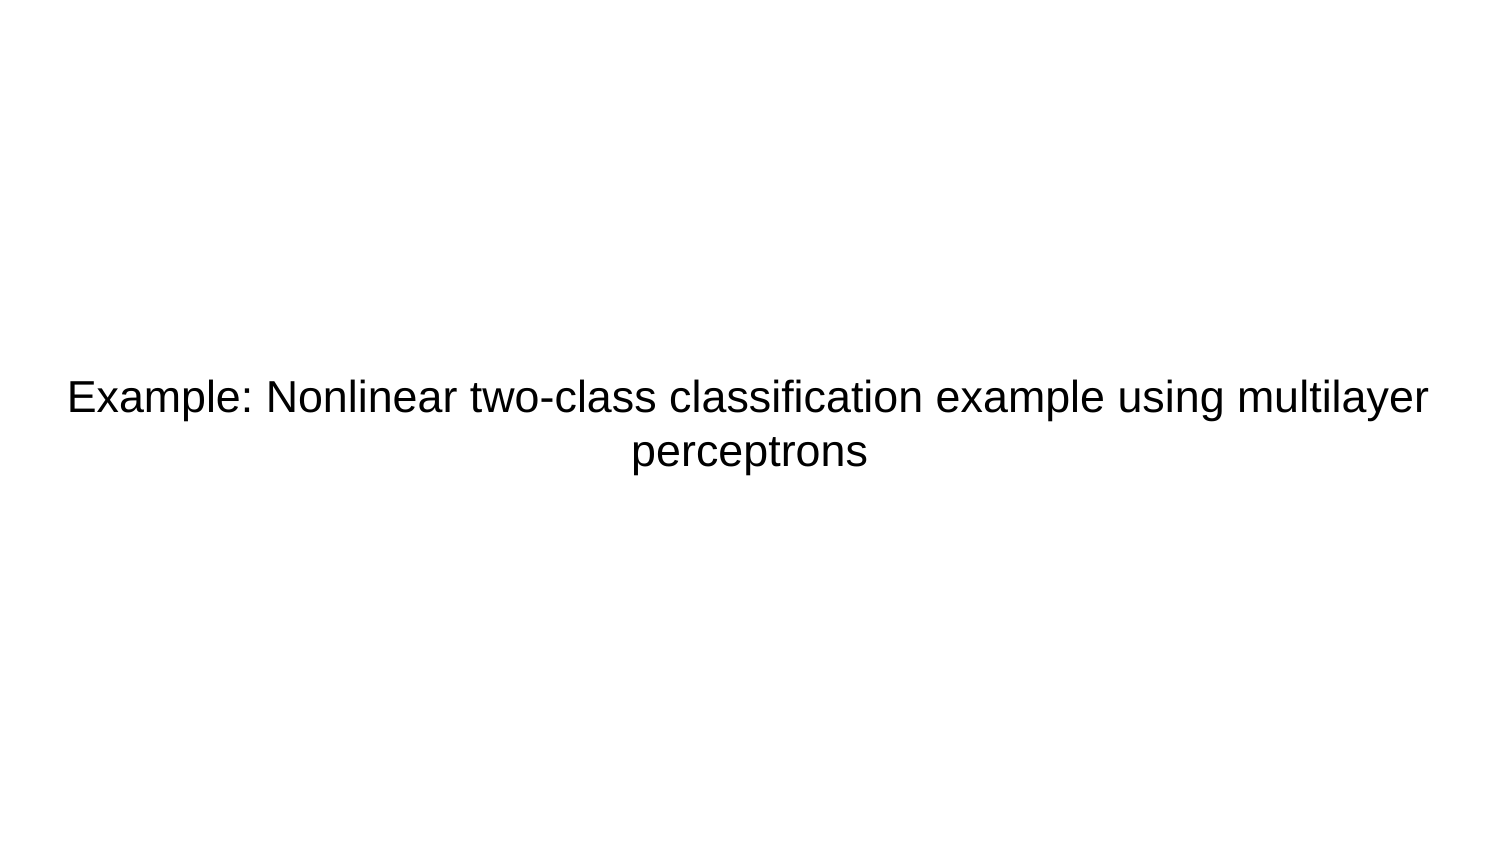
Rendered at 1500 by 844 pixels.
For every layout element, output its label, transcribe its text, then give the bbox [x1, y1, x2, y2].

title Example: Nonlinear two-class classification example using multilayer perceptrons [51, 352, 1449, 491]
